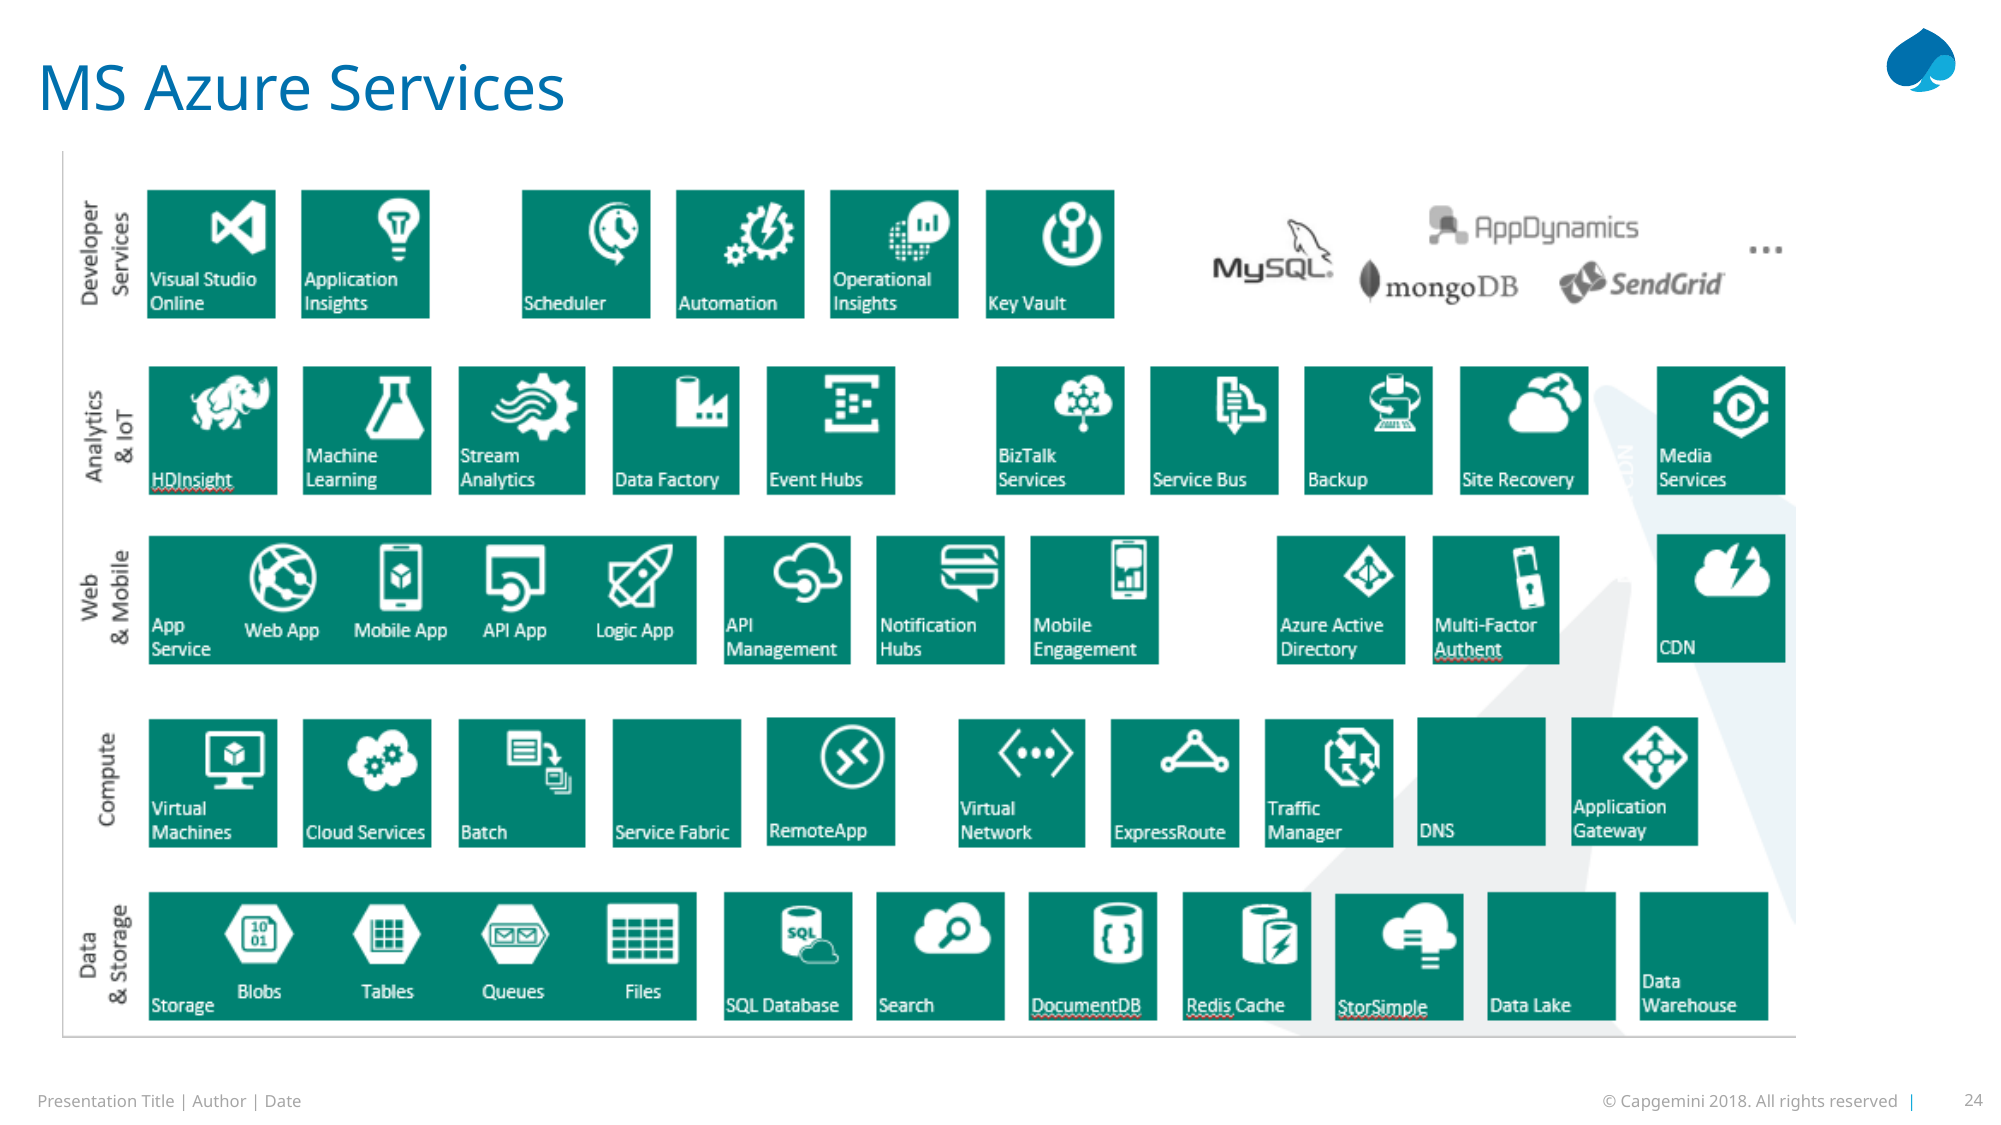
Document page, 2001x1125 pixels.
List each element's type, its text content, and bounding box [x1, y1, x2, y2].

title MS Azure Services [37, 0, 1863, 182]
picture [62, 151, 1796, 1038]
